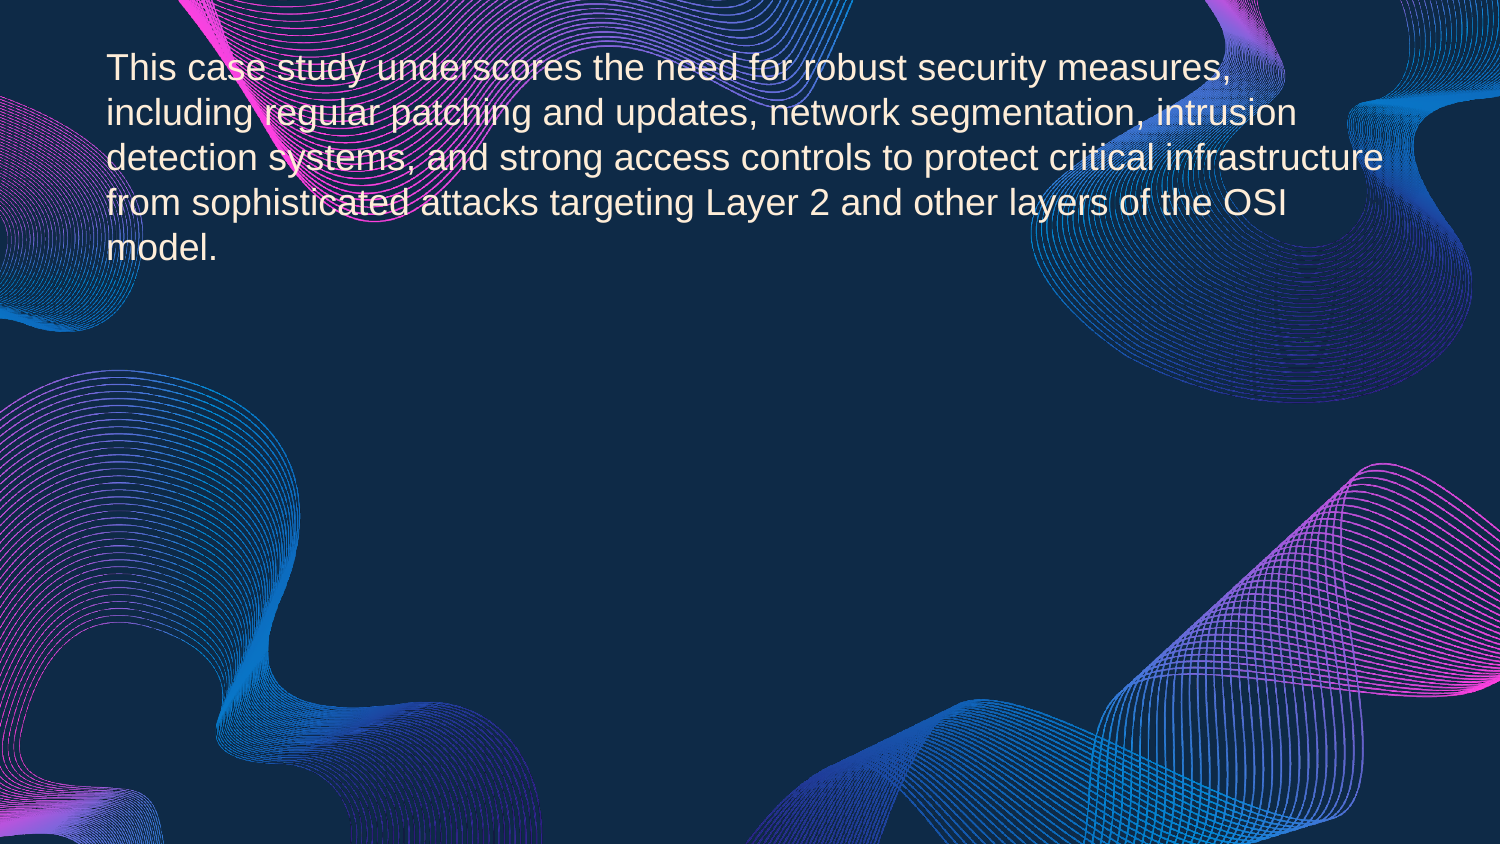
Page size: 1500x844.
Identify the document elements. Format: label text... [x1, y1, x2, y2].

picture [0, 0, 1500, 844]
text_box This case study underscores the need for robust security measures, including regular patching and updates, network segmentation, intrusion detection systems, and strong access controls to protect critical infrastructure from sophisticated attacks targeting Layer 2 and other layers of the OSI model. [91, 35, 1401, 356]
